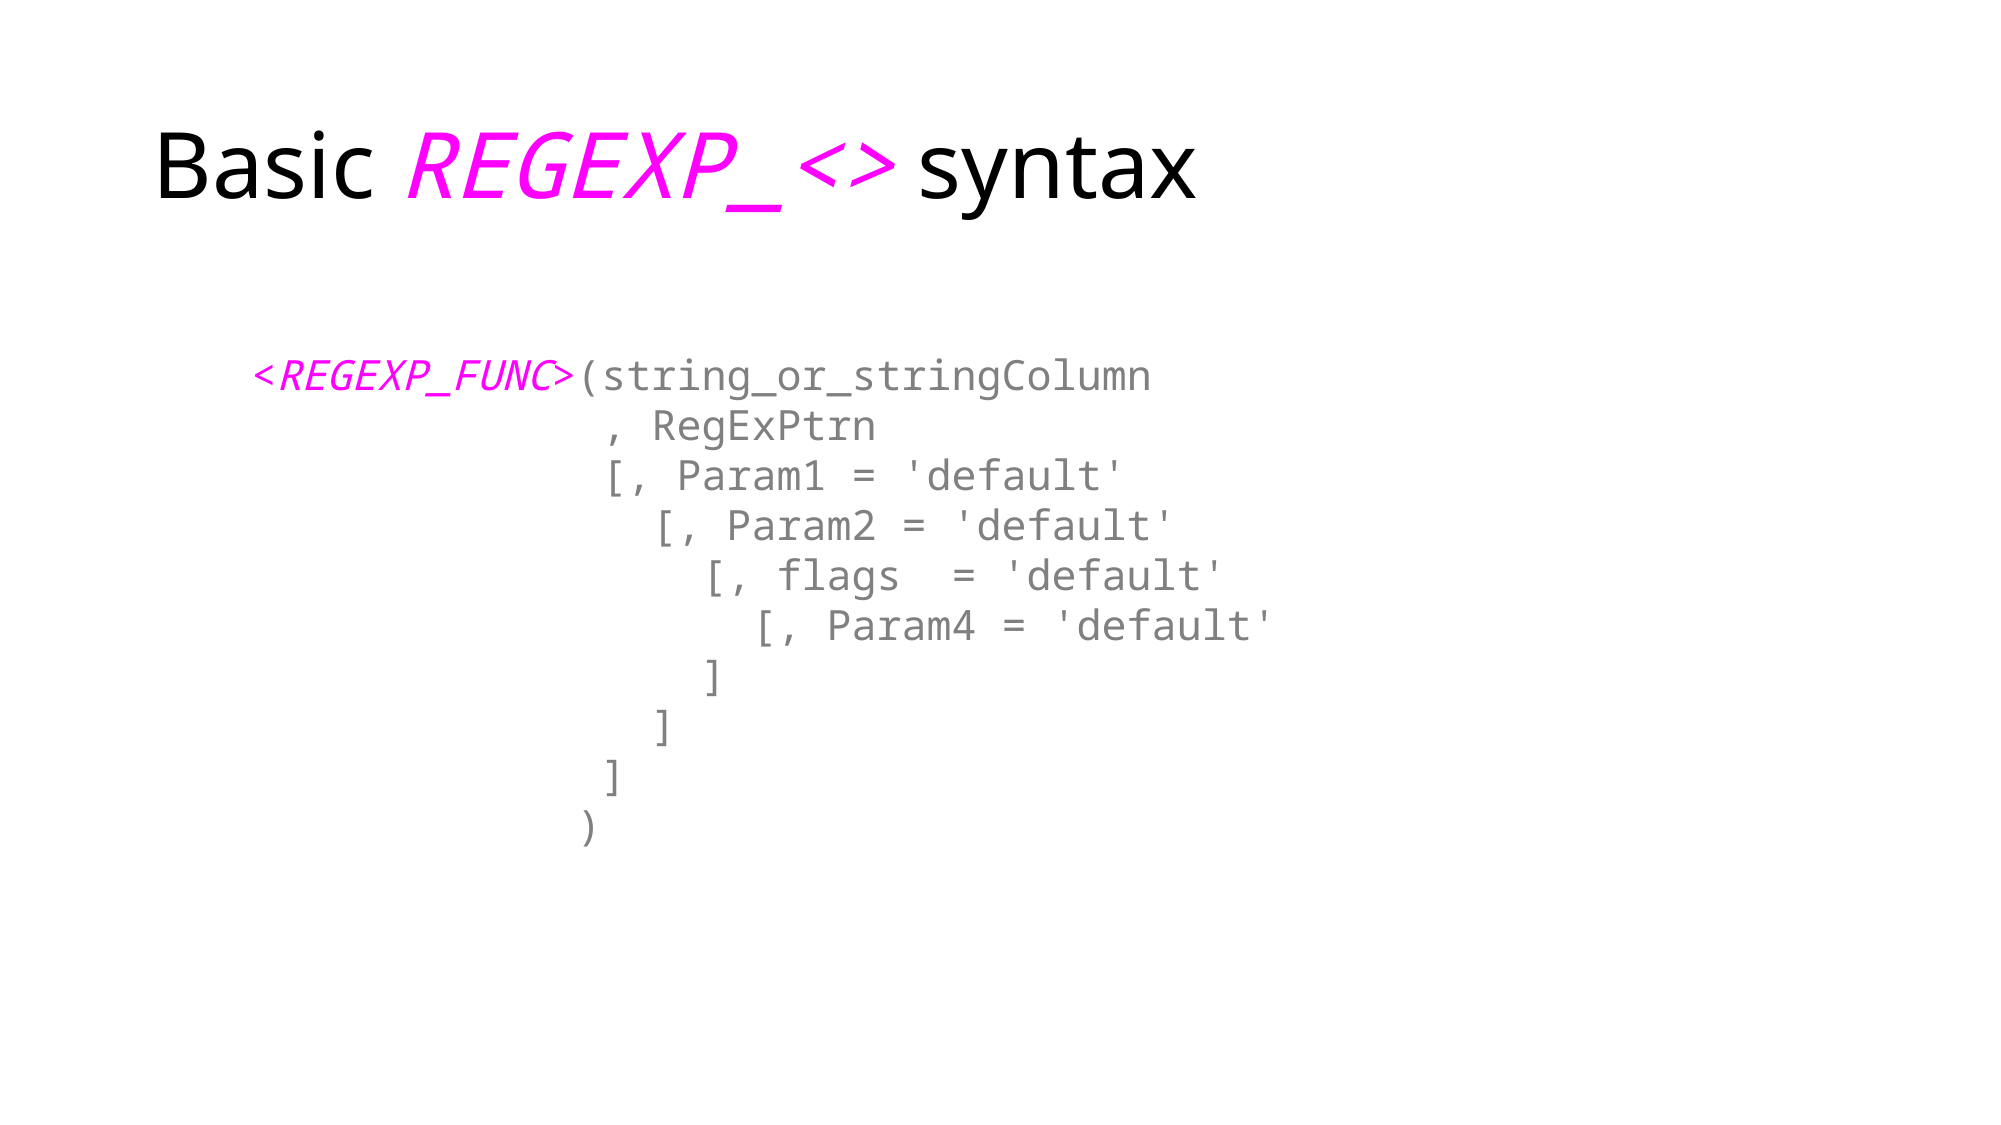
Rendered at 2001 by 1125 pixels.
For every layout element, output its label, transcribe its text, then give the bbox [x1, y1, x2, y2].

text_box <REGEXP_FUNC>(string_or_stringColumn , RegExPtrn [, Param1 = 'default' [, Param2 = 'default' [, flags = 'default' [, Param4 = 'default' ] ] ] ) [236, 341, 1409, 857]
title Basic REGEXP_<> syntax [137, 59, 1863, 278]
